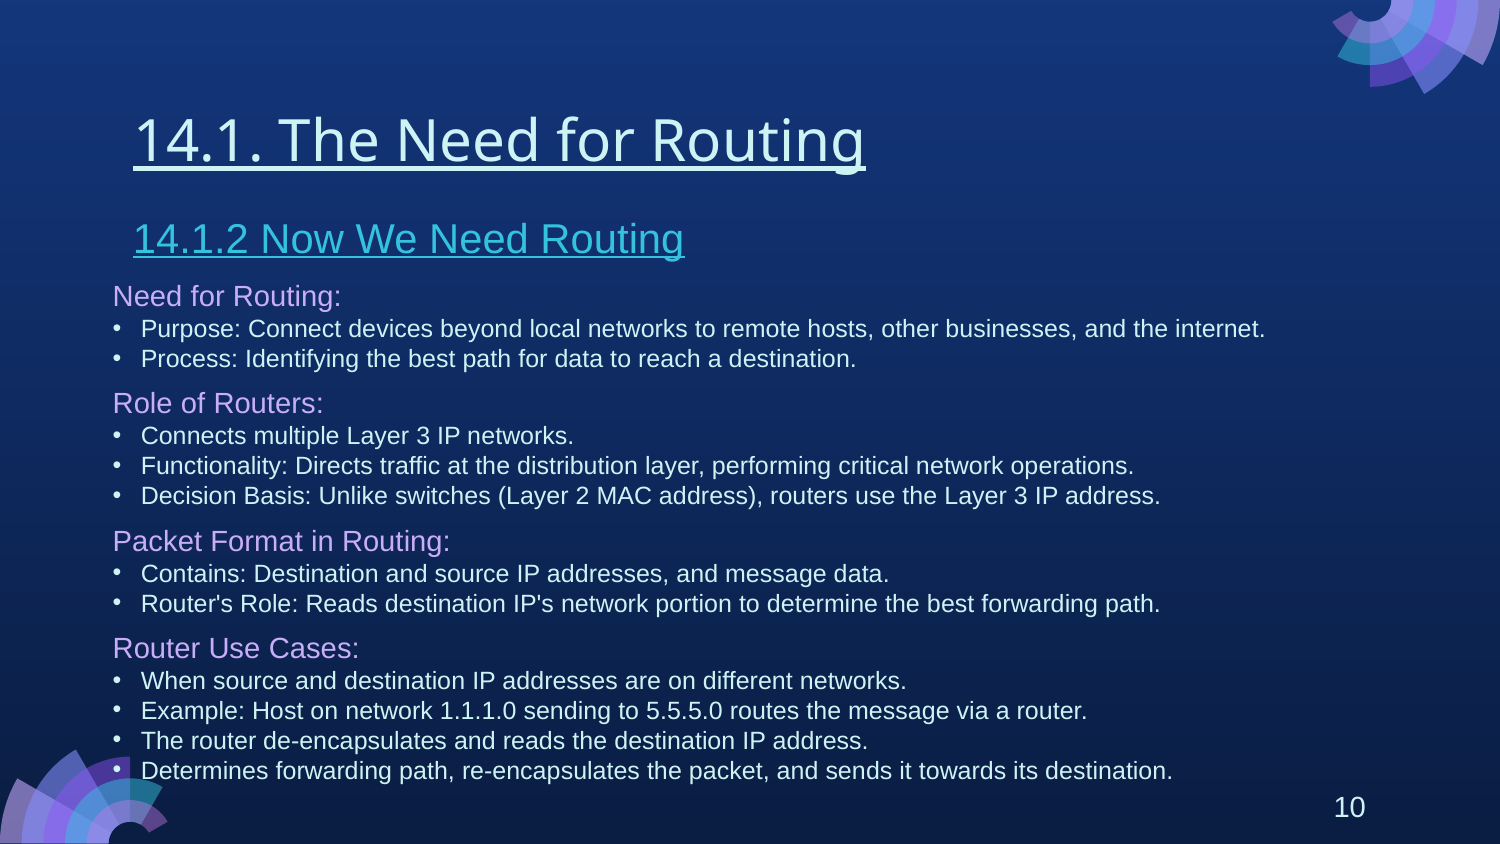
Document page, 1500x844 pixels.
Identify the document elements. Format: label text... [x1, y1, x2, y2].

text_box Need for Routing: Purpose: Connect devices beyond local networks to remote hosts, other businesses, and the internet. Process: Identifying the best path for data to reach a destination. Role of Routers: Connects multiple Layer 3 IP networks. Functionality: Directs traffic at the distribution layer, performing critical network operations. Decision Basis: Unlike switches (Layer 2 MAC address), routers use the Layer 3 IP address. Packet Format in Routing: Contains: Destination and source IP addresses, and message data. Router's Role: Reads destination IP's network portion to determine the best forwarding path. Router Use Cases: When source and destination IP addresses are on different networks. Example: Host on network 1.1.1.0 sending to 5.5.5.0 routes the message via a router. The router de-encapsulates and reads the destination IP address. Determines forwarding path, re-encapsulates the packet, and sends it towards its destination. [97, 270, 1438, 792]
text_box 14.1.2 Now We Need Routing [118, 204, 1382, 270]
title 14.1. The Need for Routing [118, 88, 1382, 183]
